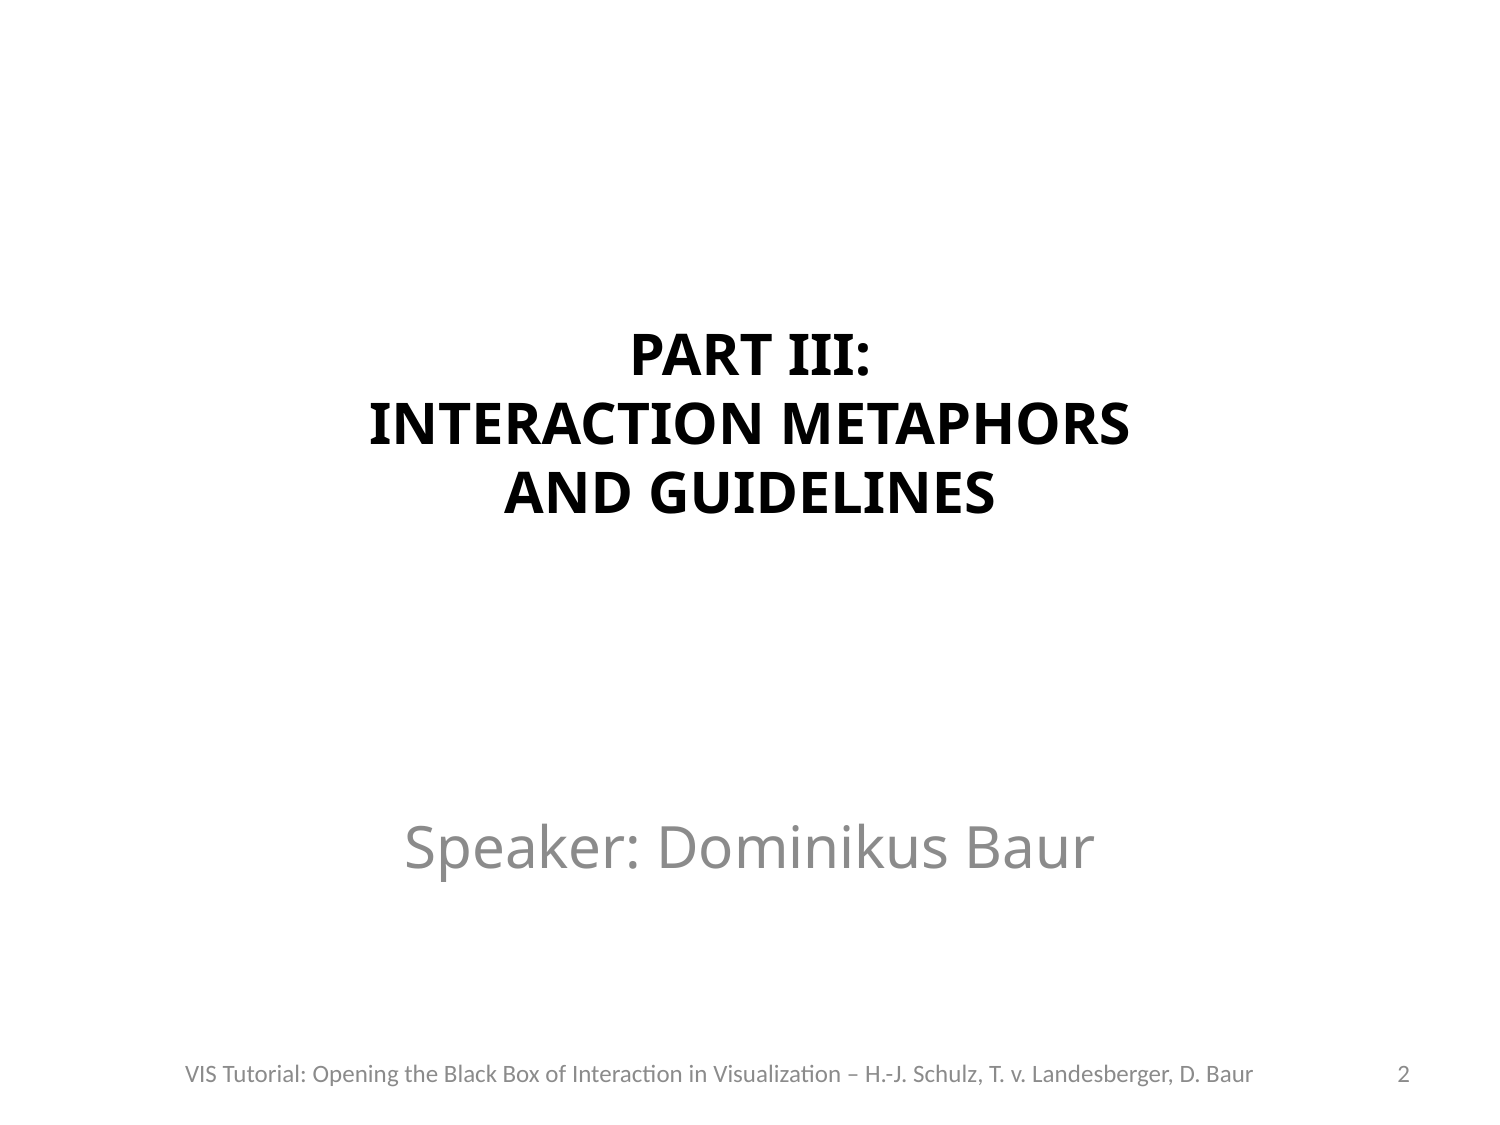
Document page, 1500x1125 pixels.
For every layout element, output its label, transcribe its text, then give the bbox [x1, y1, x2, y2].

list Speaker: Dominikus Baur [112, 641, 1388, 888]
title Part III: Interaction Metaphors and Guidelines [112, 310, 1388, 534]
slide_number 2 [1365, 1042, 1425, 1103]
footer VIS Tutorial: Opening the Black Box of Interaction in Visualization – H.-J. Schulz, T. v. Landesberger, D. Baur [76, 1042, 1365, 1103]
